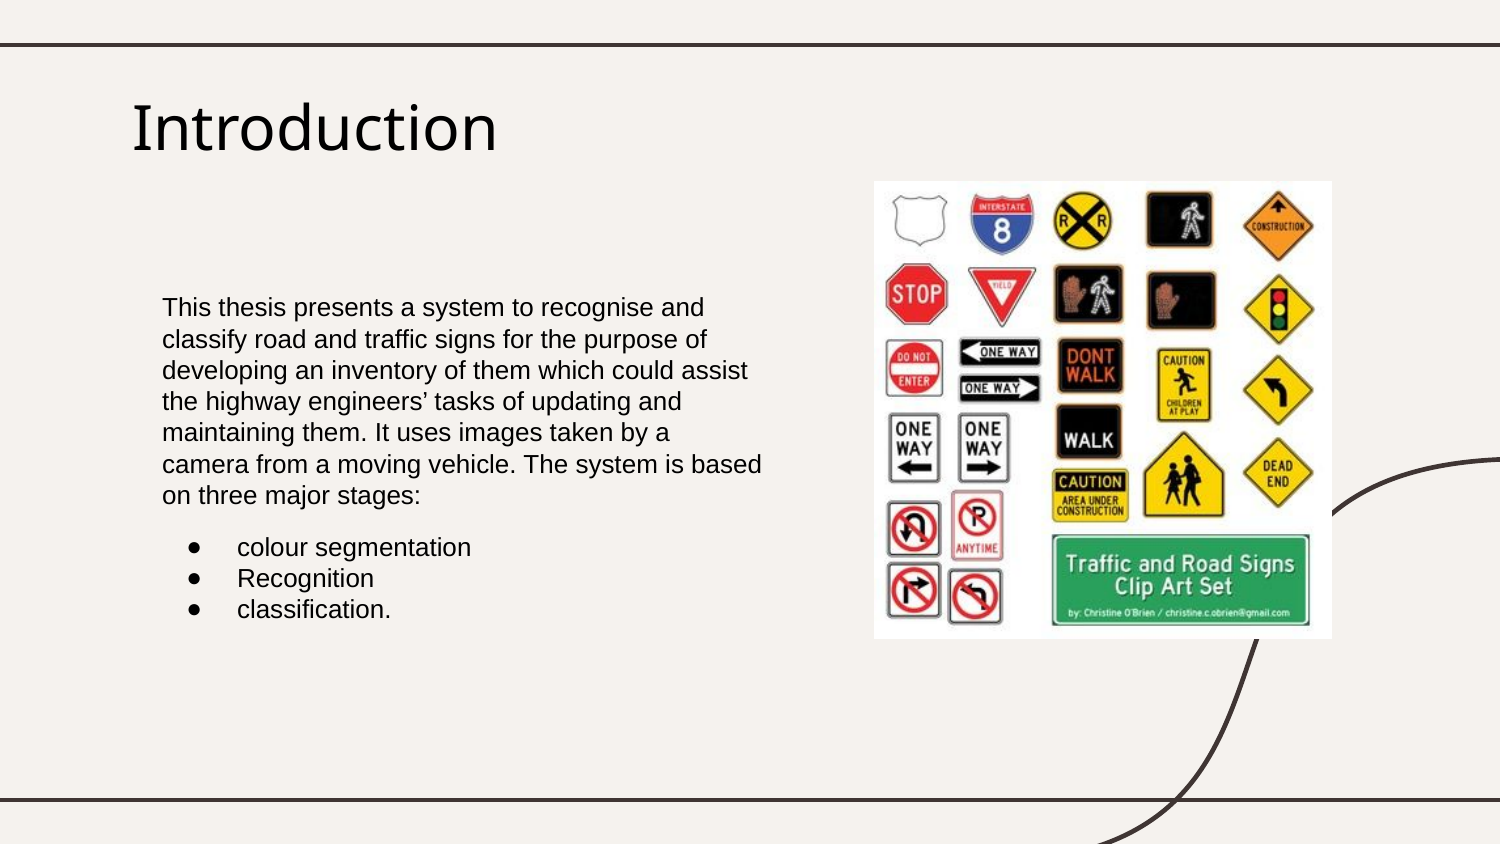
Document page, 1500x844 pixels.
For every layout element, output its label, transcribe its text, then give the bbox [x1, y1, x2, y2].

picture [873, 181, 1332, 640]
subtitle This thesis presents a system to recognise and classify road and traffic signs for the purpose of developing an inventory of them which could assist the highway engineers’ tasks of updating and maintaining them. It uses images taken by a camera from a moving vehicle. The system is based on three major stages: colour segmentation Recognition classification. [146, 275, 779, 667]
title Introduction [116, 72, 1049, 167]
